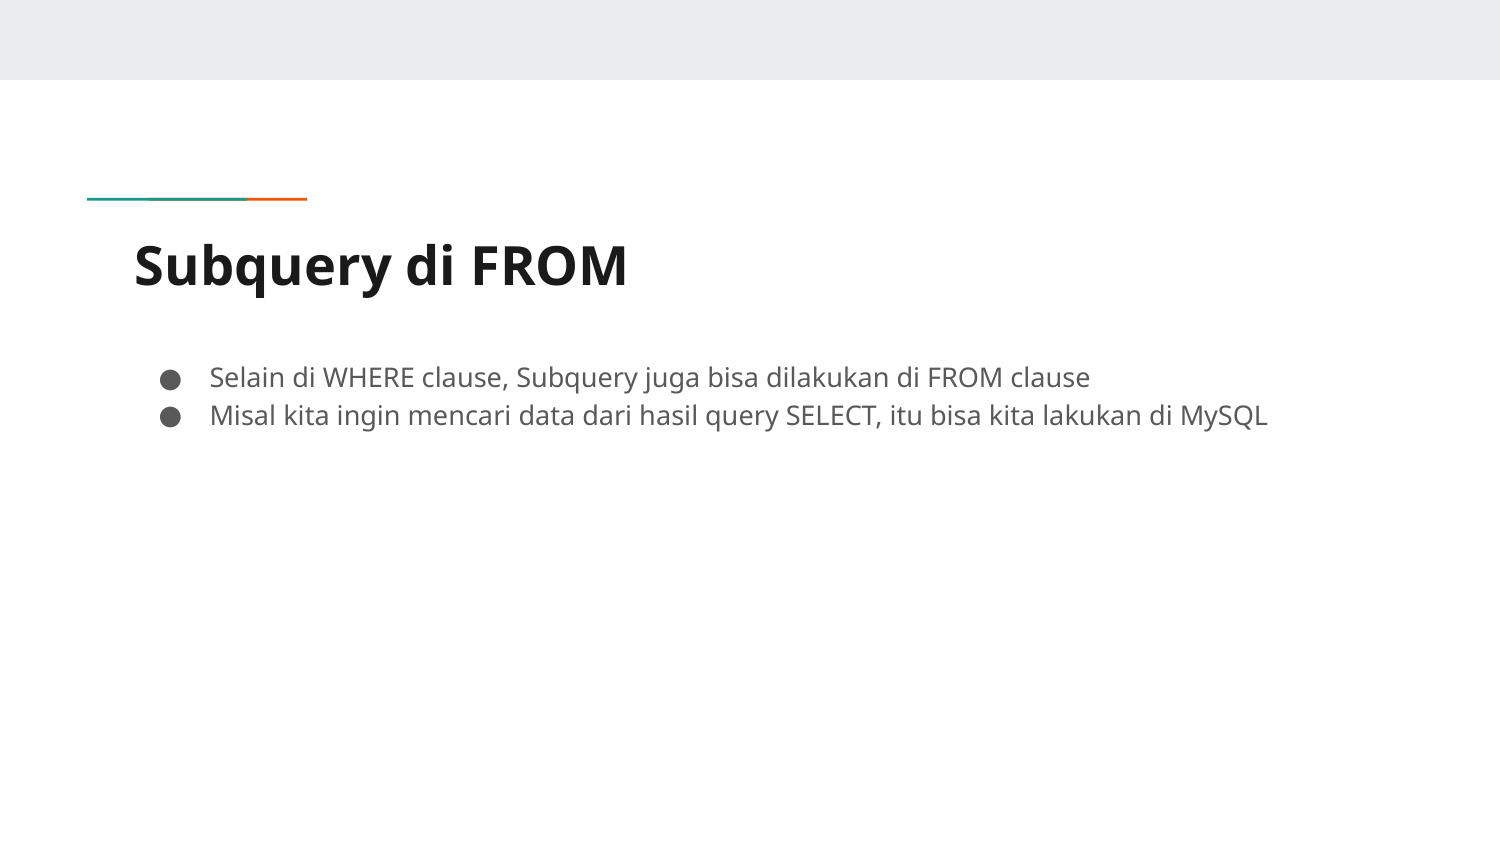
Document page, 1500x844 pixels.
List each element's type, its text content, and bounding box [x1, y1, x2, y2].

list Selain di WHERE clause, Subquery juga bisa dilakukan di FROM clause Misal kita ingin mencari data dari hasil query SELECT, itu bisa kita lakukan di MySQL [119, 341, 1381, 712]
title Subquery di FROM [119, 216, 1381, 305]
